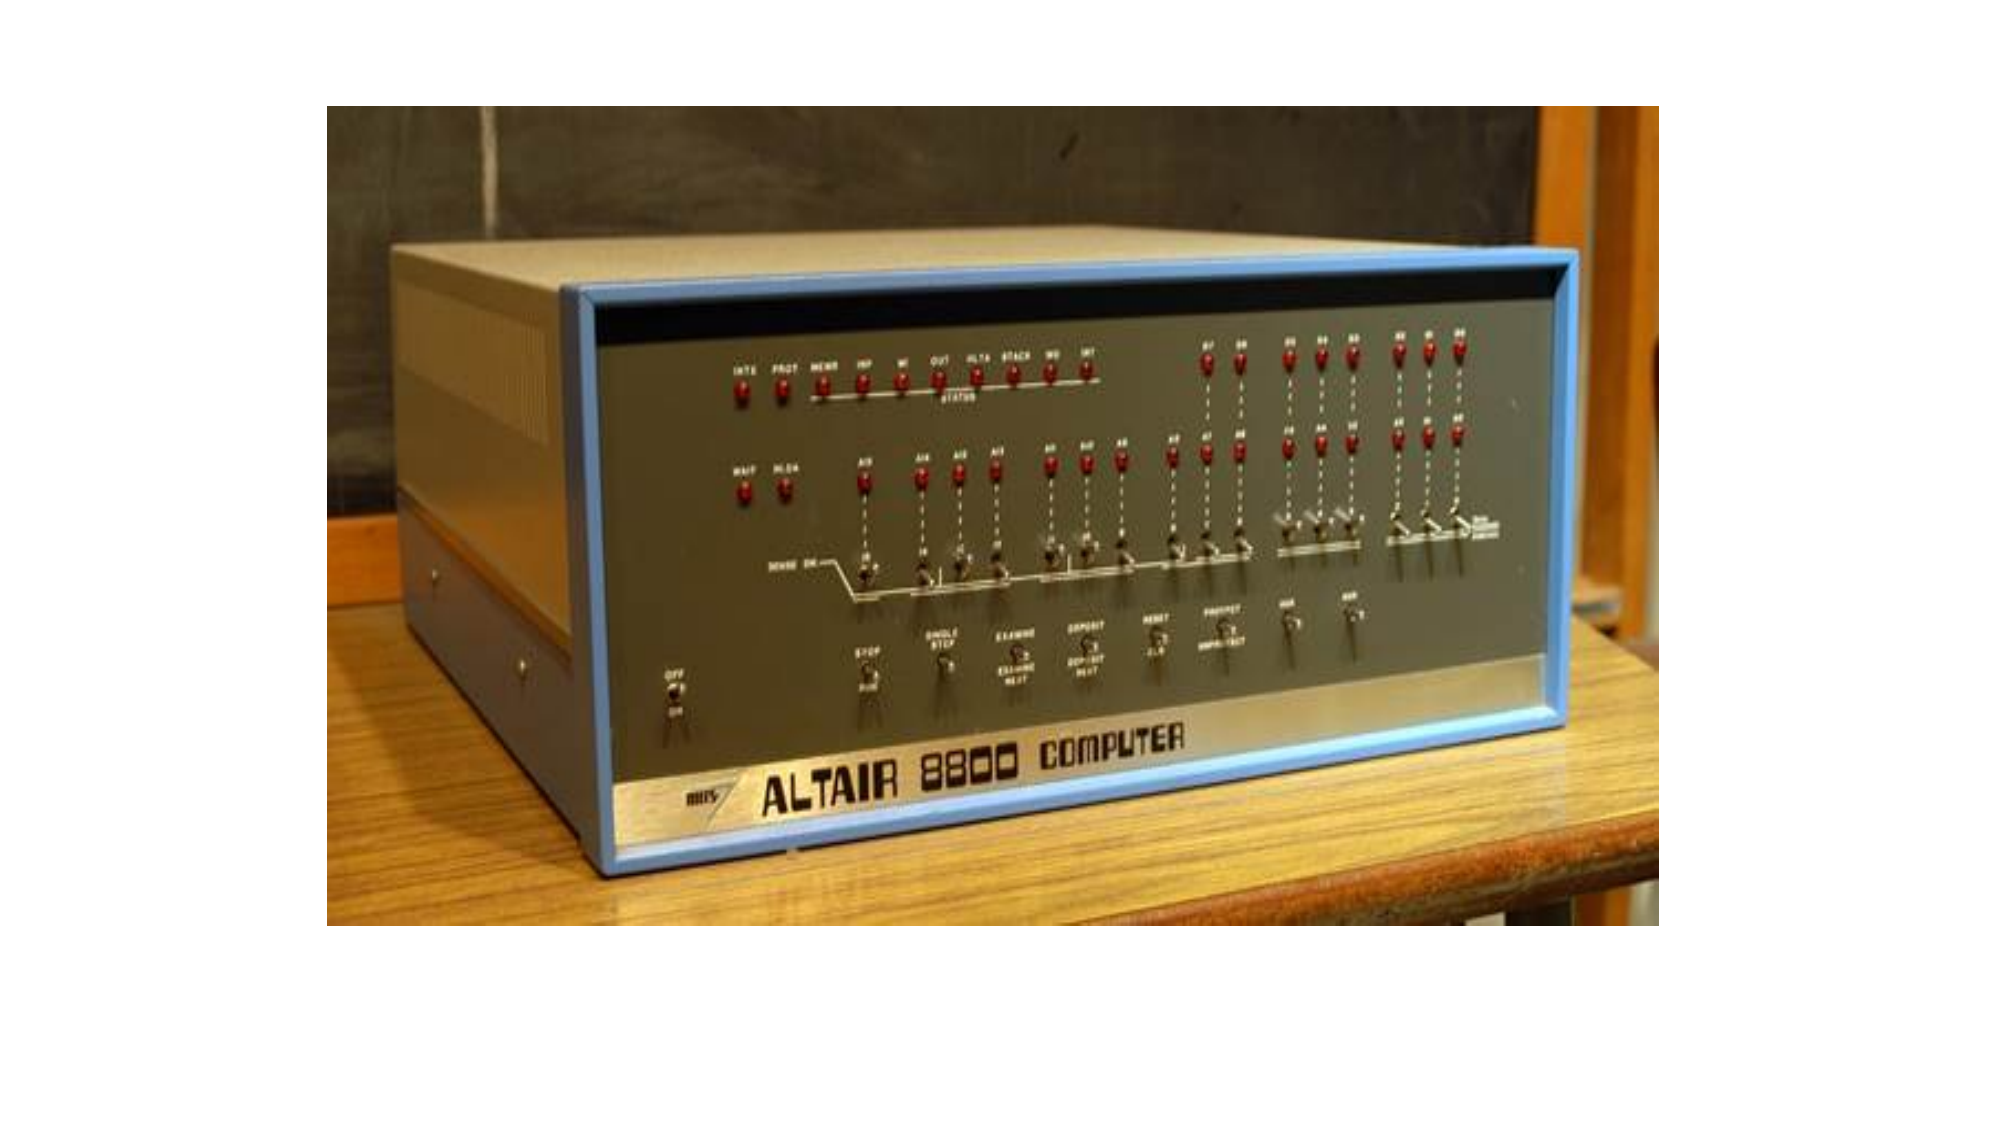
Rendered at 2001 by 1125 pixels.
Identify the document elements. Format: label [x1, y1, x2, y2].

picture [327, 106, 1659, 926]
